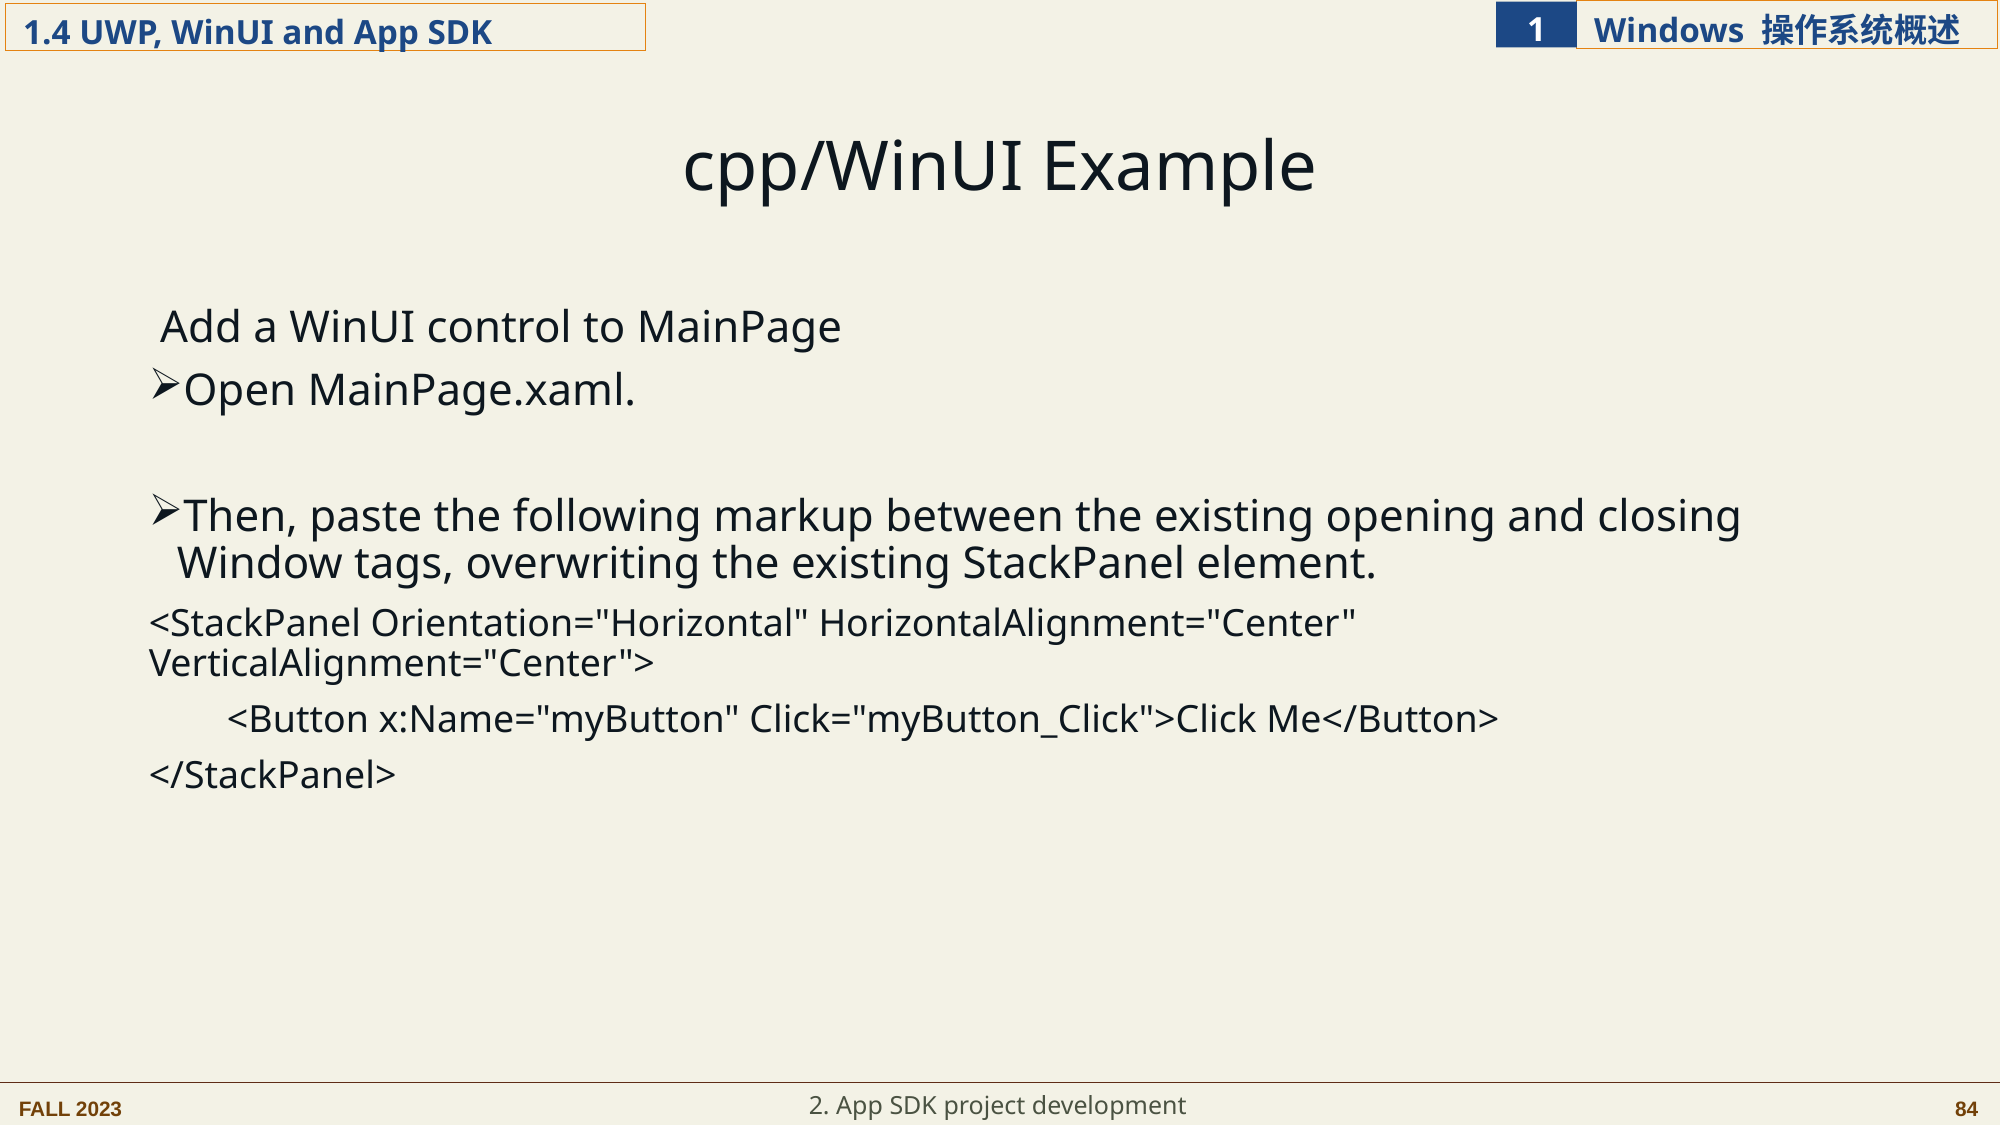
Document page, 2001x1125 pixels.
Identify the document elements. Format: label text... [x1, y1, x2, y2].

list Add a WinUI control to MainPage Open MainPage.xaml. Then, paste the following markup between the existing opening and closing Window tags, overwriting the existing StackPanel element. <StackPanel Orientation="Horizontal" HorizontalAlignment="Center" VerticalAlignment="Center"> <Button x:Name="myButton" Click="myButton_Click">Click Me</Button> </StackPanel> [137, 299, 1863, 1014]
title cpp/WinUI Example [137, 59, 1863, 278]
text_box 2. App SDK project development [245, 1076, 1751, 1125]
